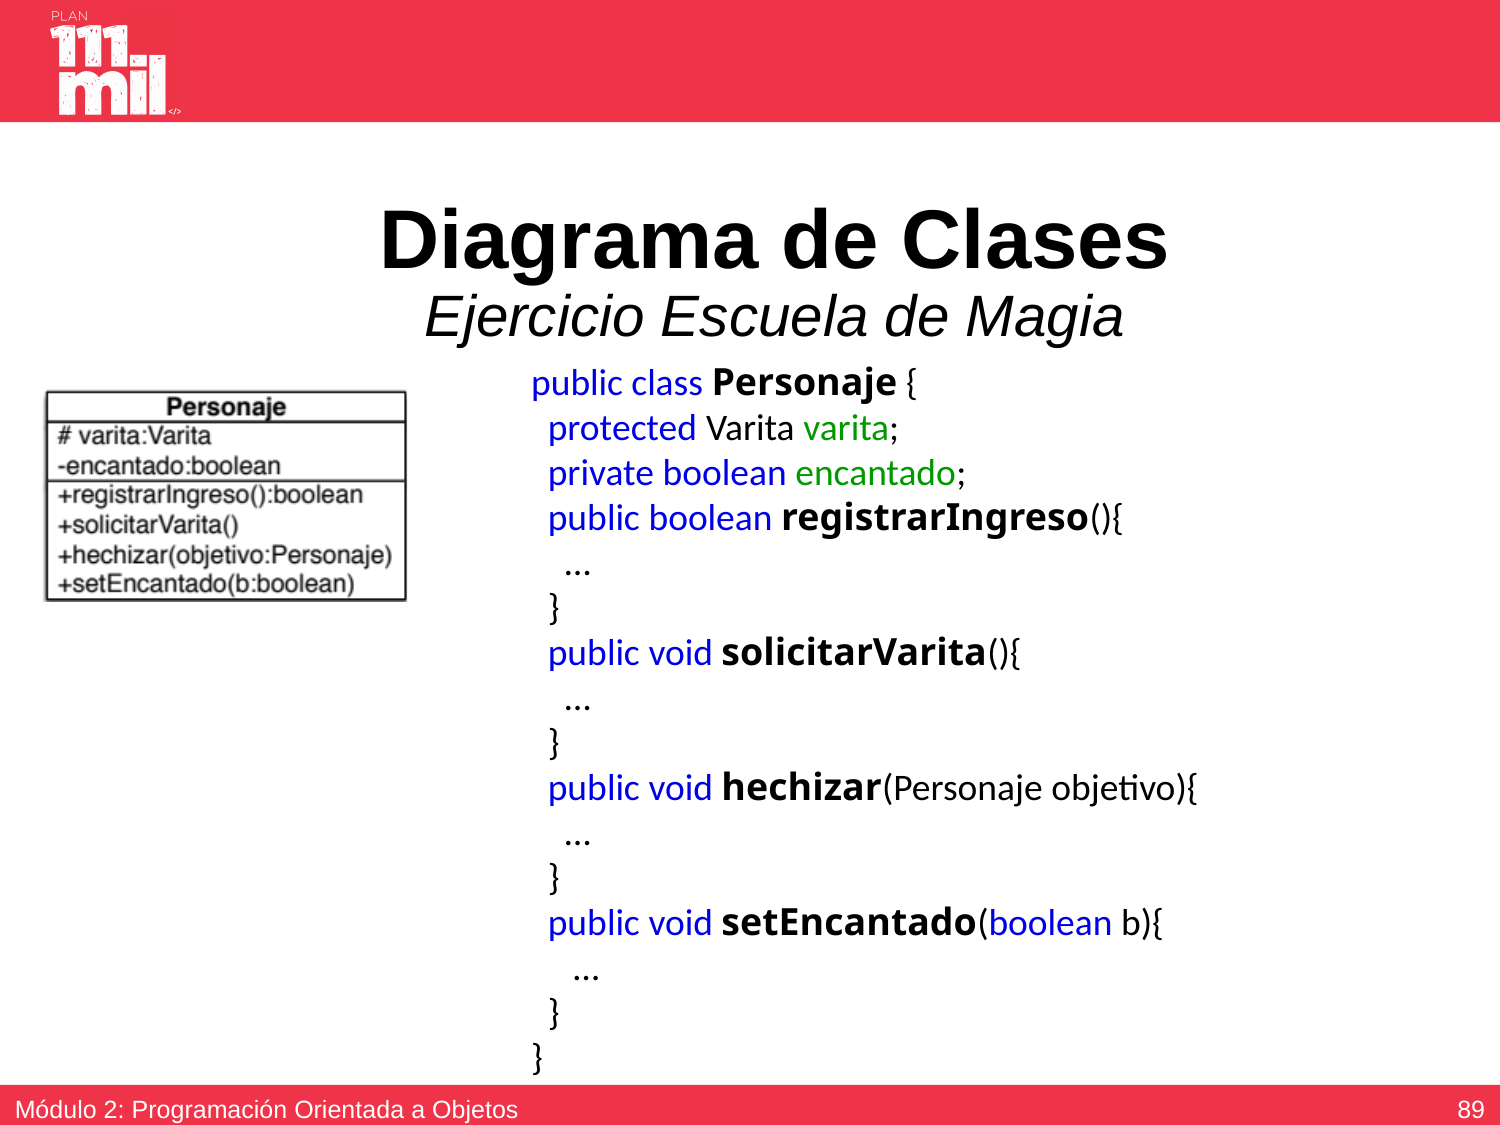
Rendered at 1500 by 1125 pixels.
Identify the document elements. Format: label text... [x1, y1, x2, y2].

text_box Diagrama de Clases Ejercicio Escuela de Magia [128, 172, 1422, 373]
picture [42, 387, 408, 602]
text_box public class Personaje { protected Varita varita; private boolean encantado; public boolean registrarIngreso(){ … } public void solicitarVarita(){ … } public void hechizar(Personaje objetivo){ … } public void setEncantado(boolean b){ … } } [516, 350, 1267, 1086]
footer Módulo 2: Programación Orientada a Objetos [0, 1078, 606, 1125]
slide_number 88 [1162, 1078, 1500, 1125]
